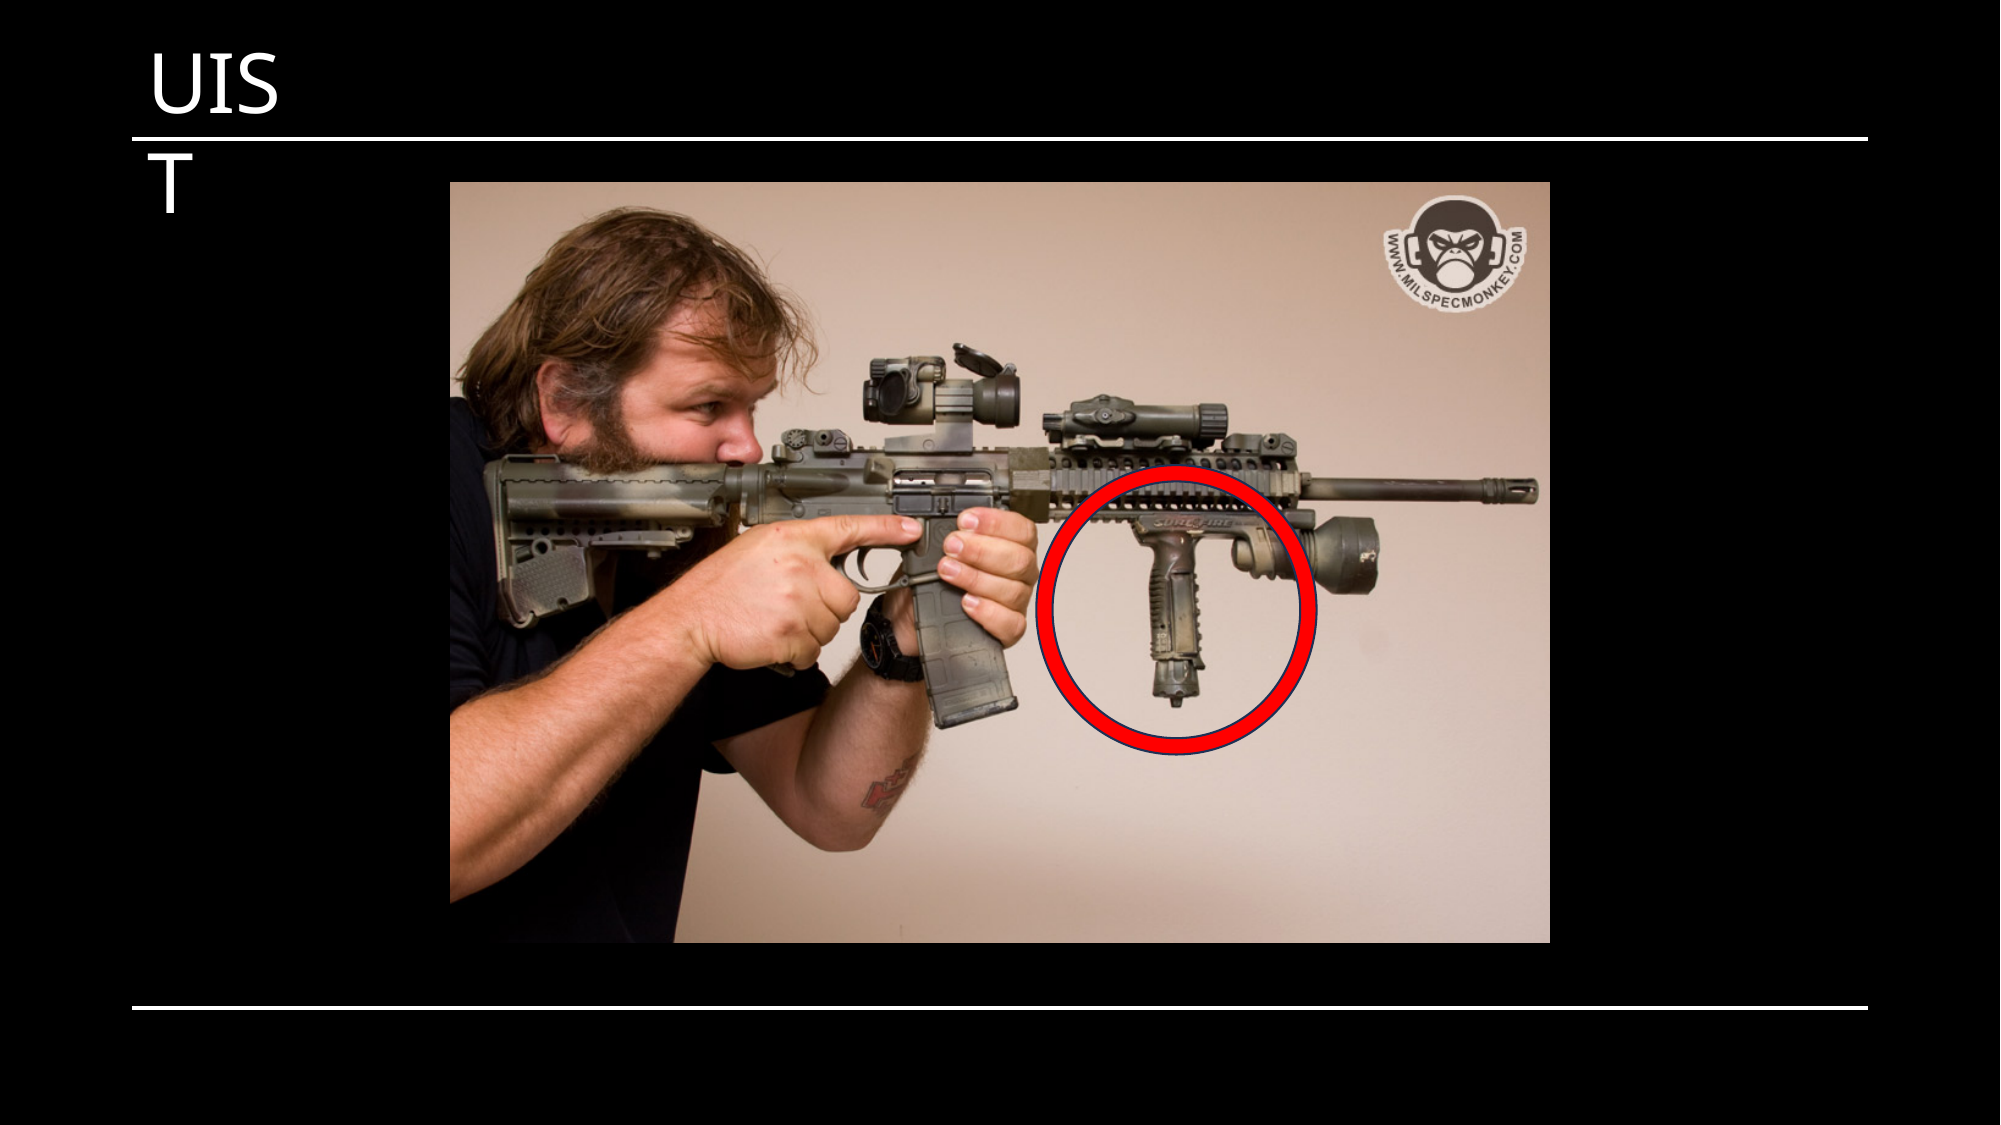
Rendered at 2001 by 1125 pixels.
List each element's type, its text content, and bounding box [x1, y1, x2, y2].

picture [450, 182, 1550, 943]
text_box UIST [132, 139, 338, 238]
text_box UIST [132, 22, 338, 138]
